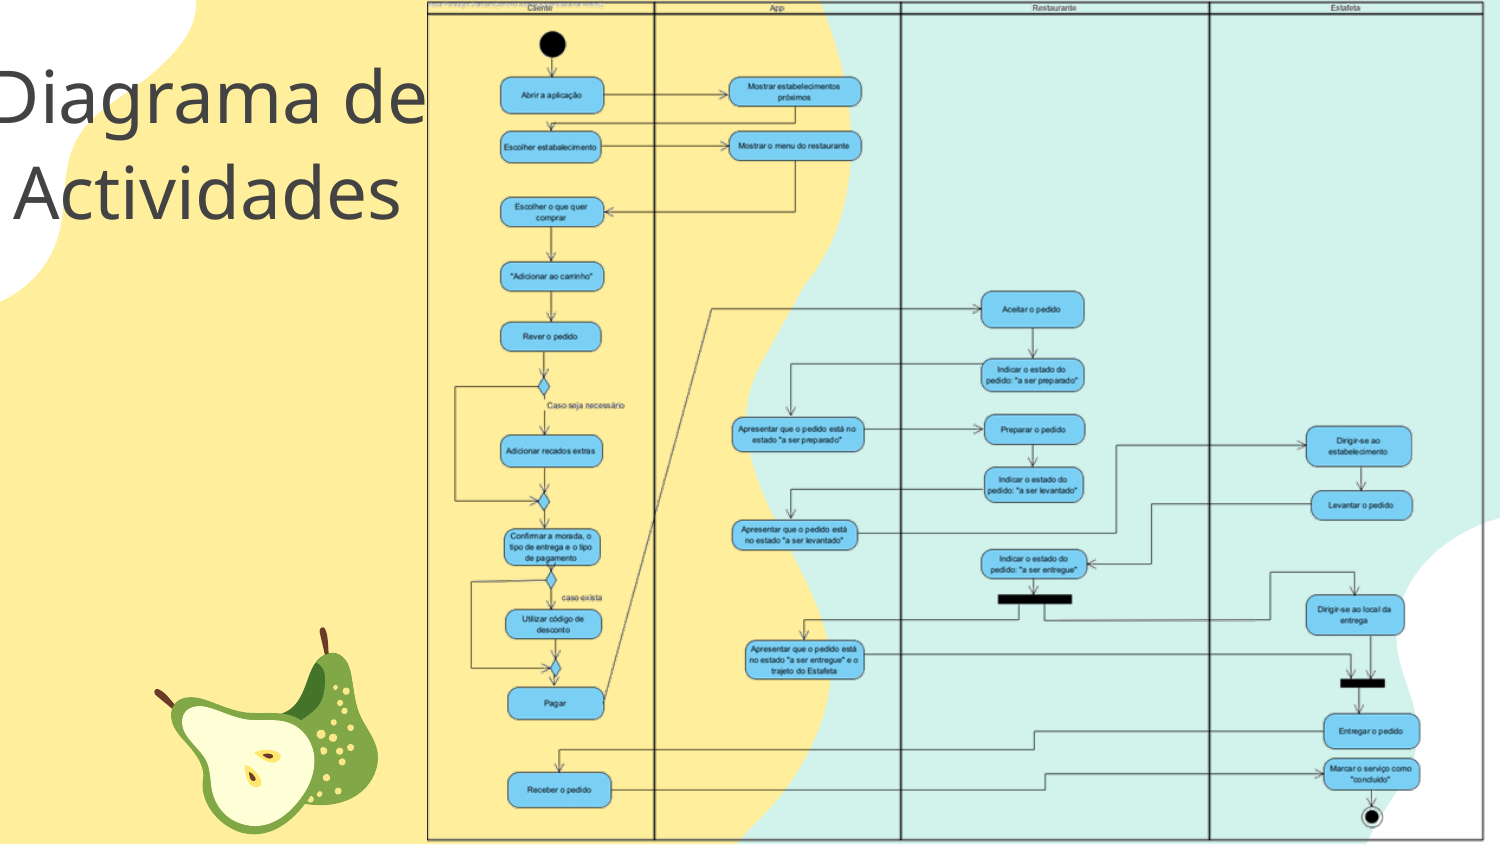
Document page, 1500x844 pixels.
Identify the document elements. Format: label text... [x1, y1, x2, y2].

picture [427, 0, 1487, 844]
text_box Diagrama de Actividades [0, 26, 422, 250]
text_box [169, 637, 373, 844]
